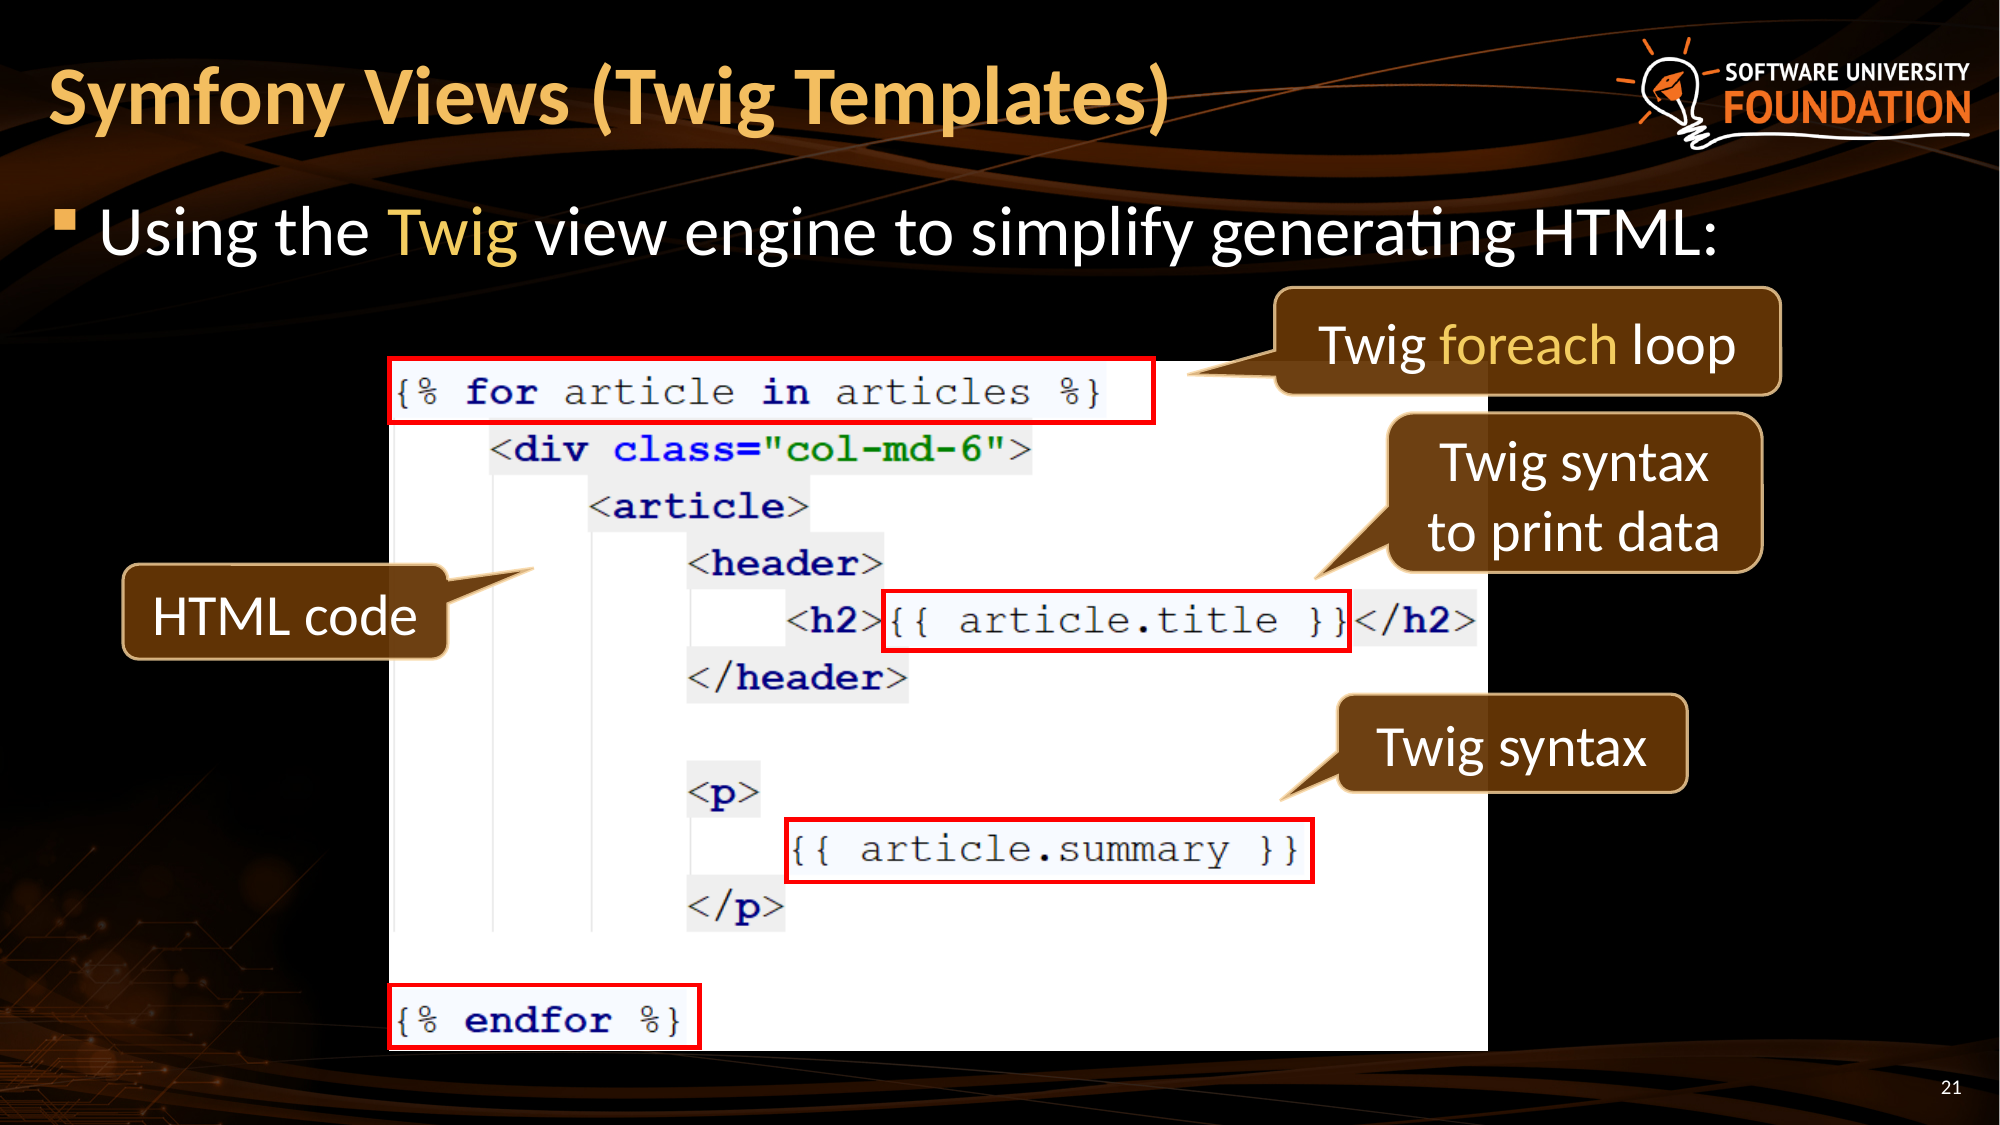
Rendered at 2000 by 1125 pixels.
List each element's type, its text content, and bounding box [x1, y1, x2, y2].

text_box Twig foreach loop [1232, 286, 1782, 397]
text_box HTML code [121, 563, 389, 661]
list Using the Twig view engine to simplify generating HTML: [31, 188, 1968, 1103]
title Symfony Views (Twig Templates) [30, 6, 1602, 189]
text_box Twig syntax to print data [1488, 411, 1764, 574]
picture [0, 0, 2000, 1125]
text_box Twig syntax [1488, 693, 1689, 794]
